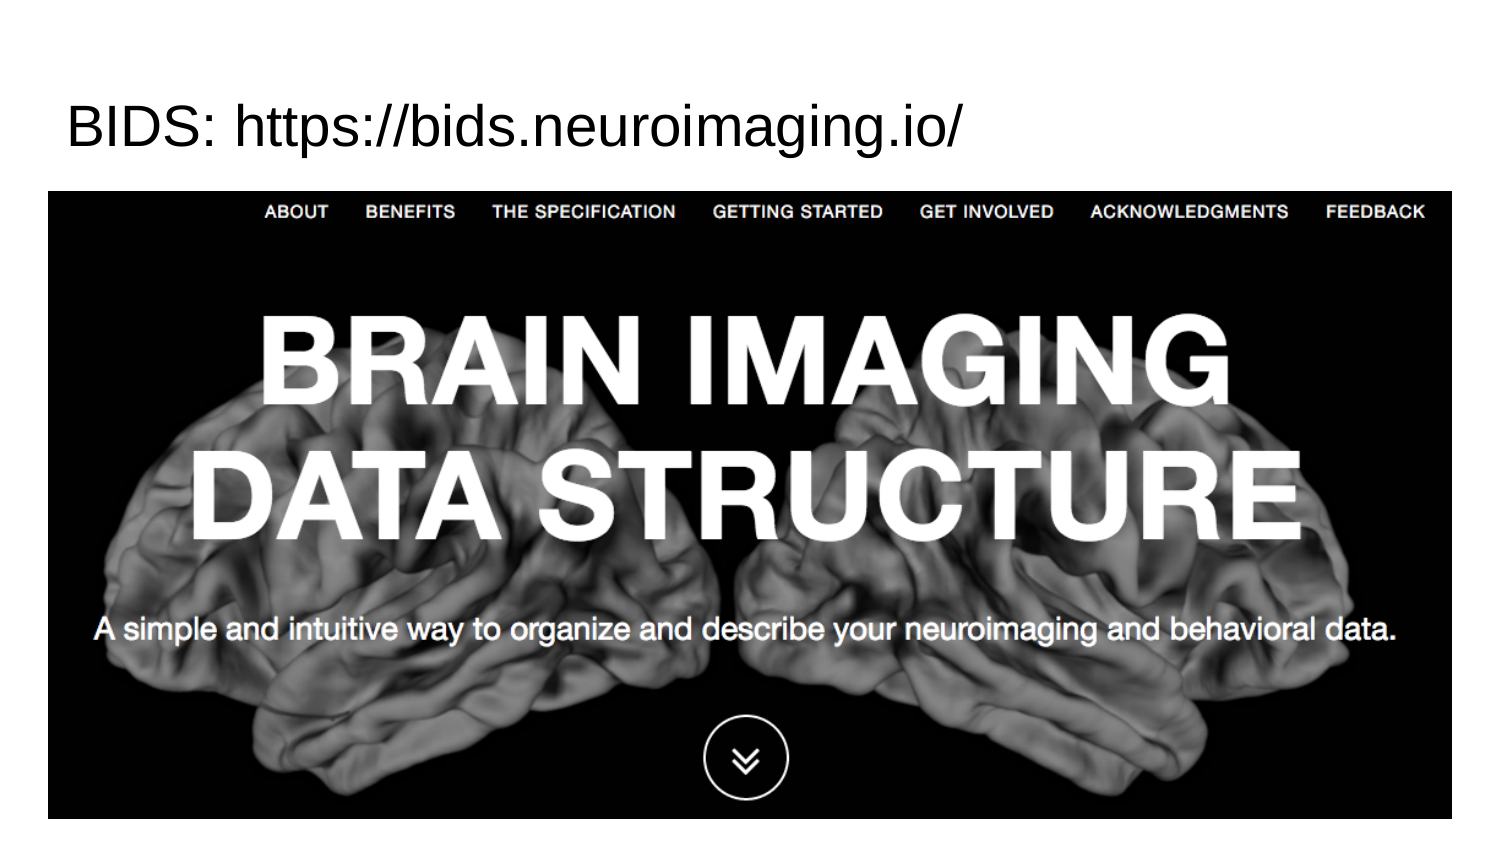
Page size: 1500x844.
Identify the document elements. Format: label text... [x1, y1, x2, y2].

title BIDS: https://bids.neuroimaging.io/ [51, 72, 1449, 167]
picture [48, 191, 1452, 819]
